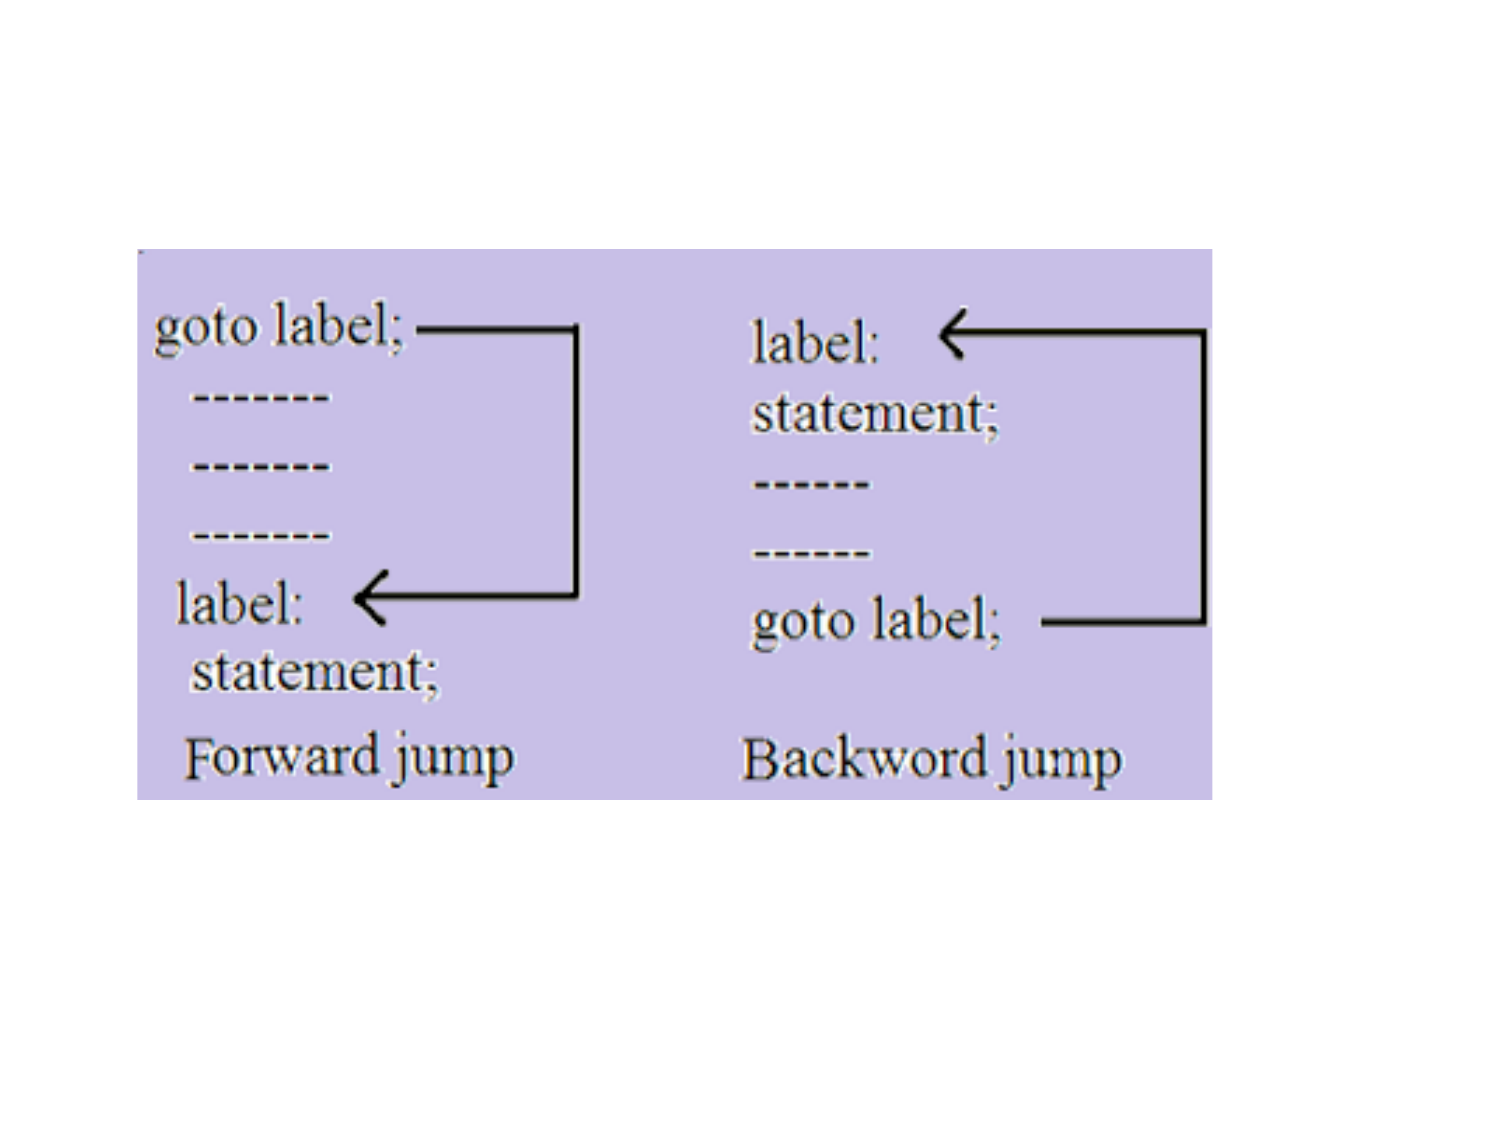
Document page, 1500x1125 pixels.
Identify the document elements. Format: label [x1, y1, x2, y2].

picture [137, 249, 1213, 801]
